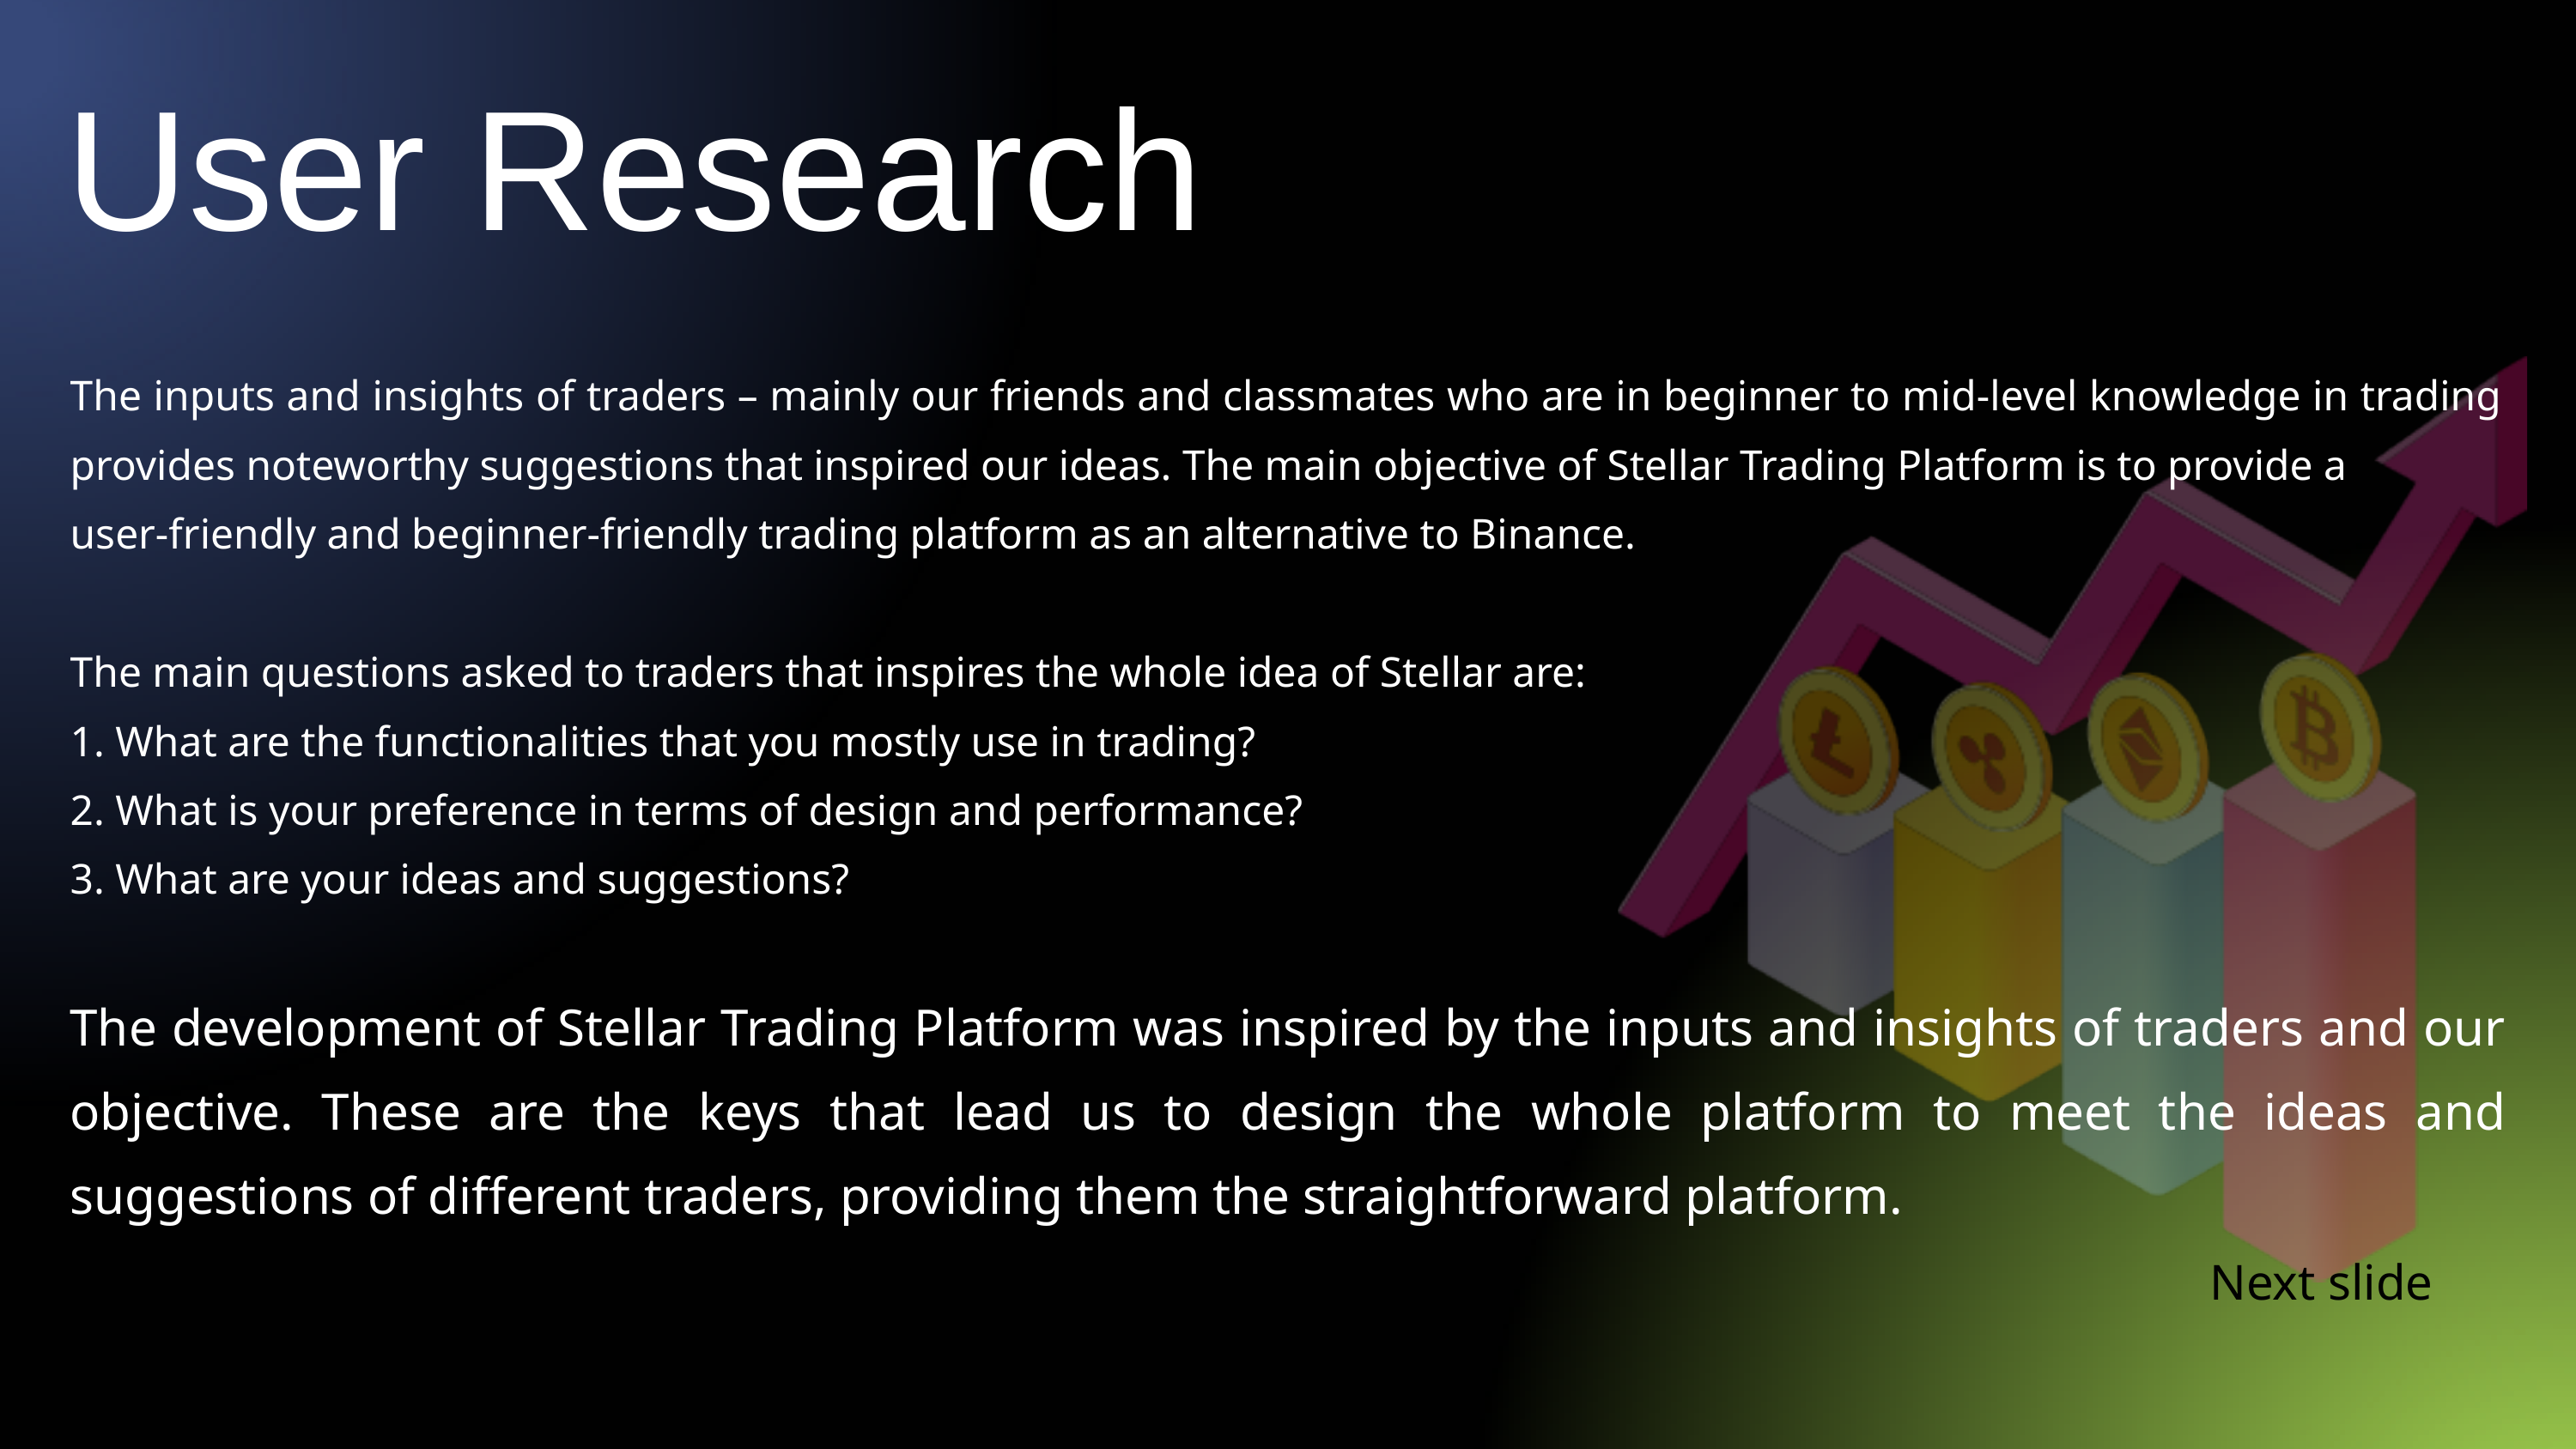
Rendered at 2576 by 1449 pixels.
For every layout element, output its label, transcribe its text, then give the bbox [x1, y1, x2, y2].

text_box The inputs and insights of traders – mainly our friends and classmates who are in beginner to mid-level knowledge in trading provides noteworthy suggestions that inspired our ideas. The main objective of Stellar Trading Platform is to provide a user-friendly and beginner-friendly trading platform as an alternative to Binance. The main questions asked to traders that inspires the whole idea of Stellar are: 1. What are the functionalities that you mostly use in trading? 2. What is your preference in terms of design and performance? 3. What are your ideas and suggestions? The development of Stellar Trading Platform was inspired by the inputs and insights of traders and our objective. These are the keys that lead us to design the whole platform to meet the ideas and suggestions of different traders, providing them the straightforward platform. [70, 349, 2506, 1224]
text_box User Research [65, 68, 1288, 271]
text_box [1352, 414, 2576, 1449]
text_box Next slide [2209, 1254, 2560, 1312]
text_box [1618, 356, 2528, 1282]
text_box [0, 0, 1164, 1214]
